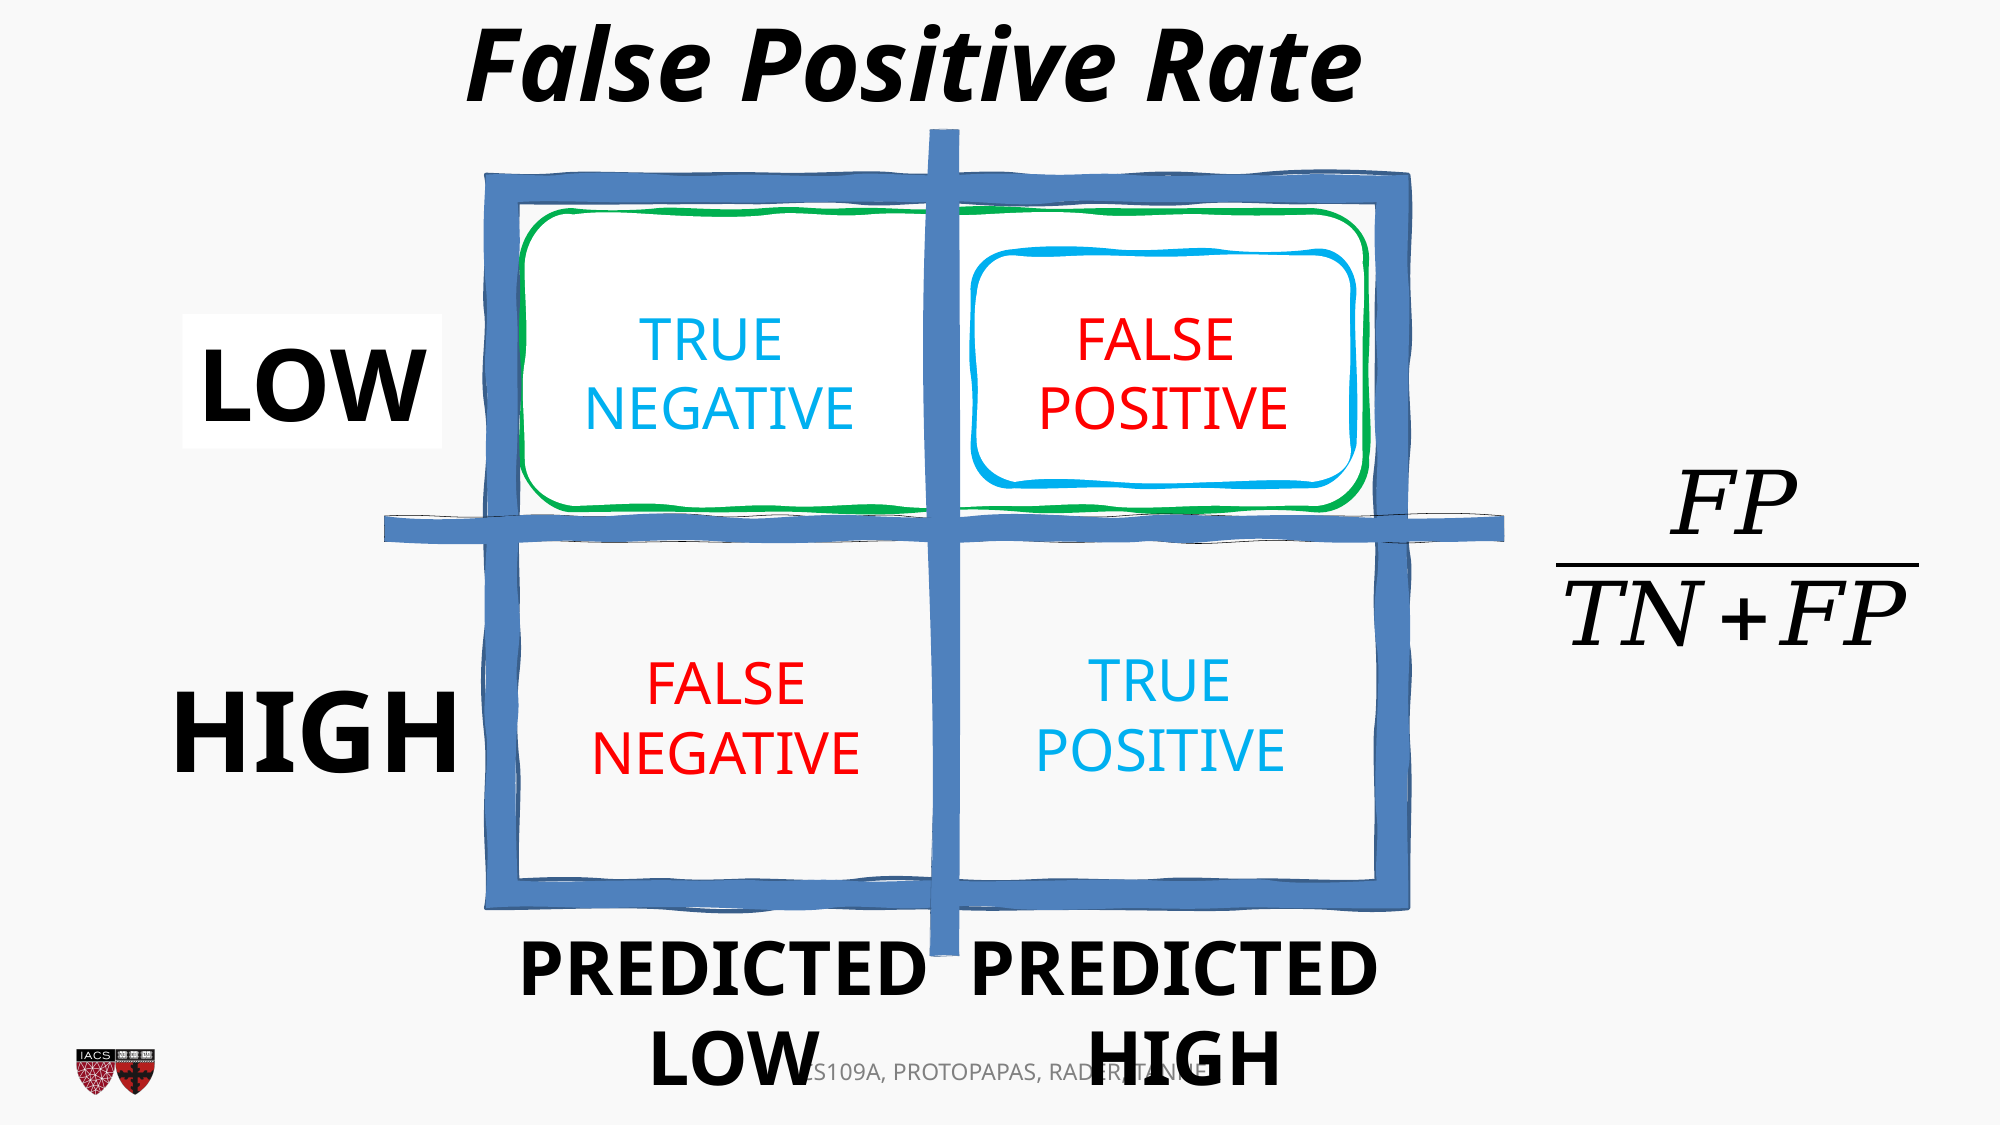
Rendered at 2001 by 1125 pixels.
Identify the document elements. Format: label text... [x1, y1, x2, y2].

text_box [230, 129, 1505, 1072]
text_box False Positive Rate [443, 5, 1386, 128]
picture [75, 1049, 155, 1095]
